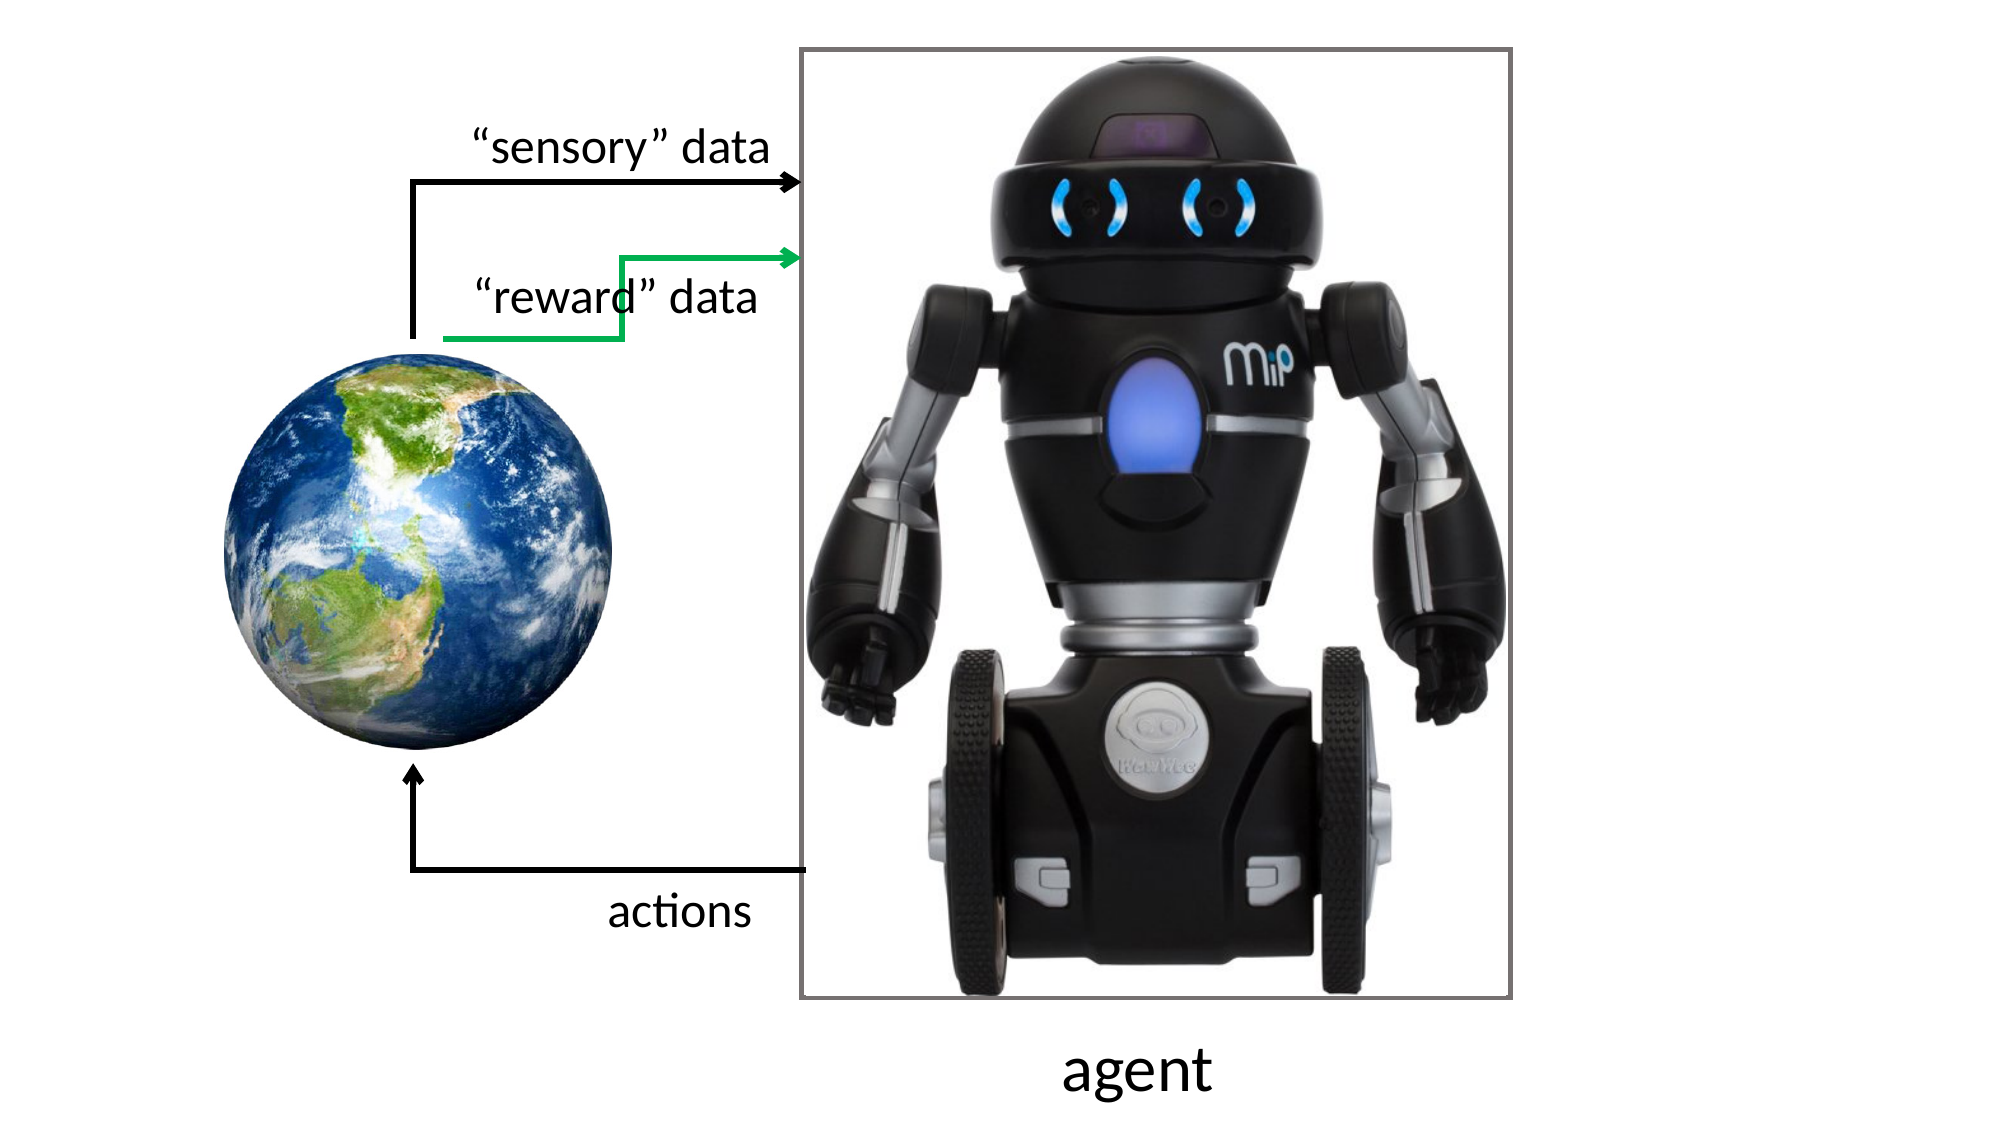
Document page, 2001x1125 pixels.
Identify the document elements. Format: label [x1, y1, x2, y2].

text_box [174, 49, 1511, 1114]
